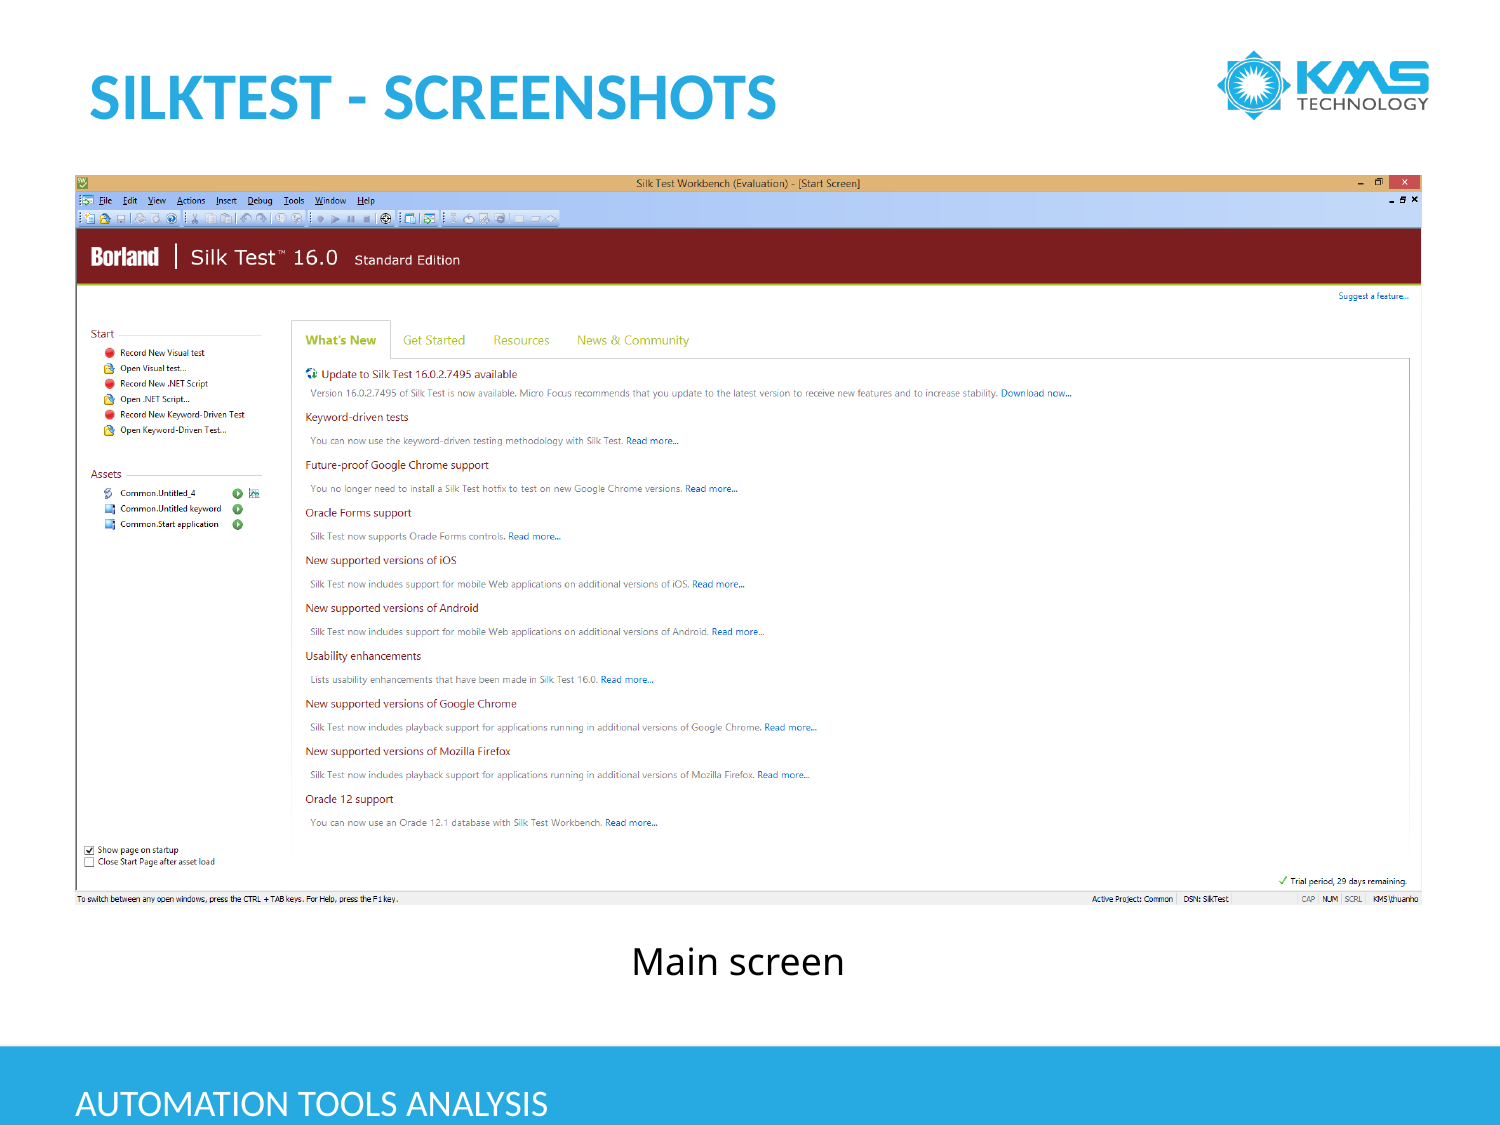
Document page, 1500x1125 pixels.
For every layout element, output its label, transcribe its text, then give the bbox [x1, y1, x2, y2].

picture [1208, 45, 1436, 126]
title SILKTEST - Screenshots [75, 45, 1148, 150]
picture [74, 175, 1422, 905]
list Automation tools analysis [60, 1071, 975, 1125]
text_box Main screen [616, 929, 767, 1080]
